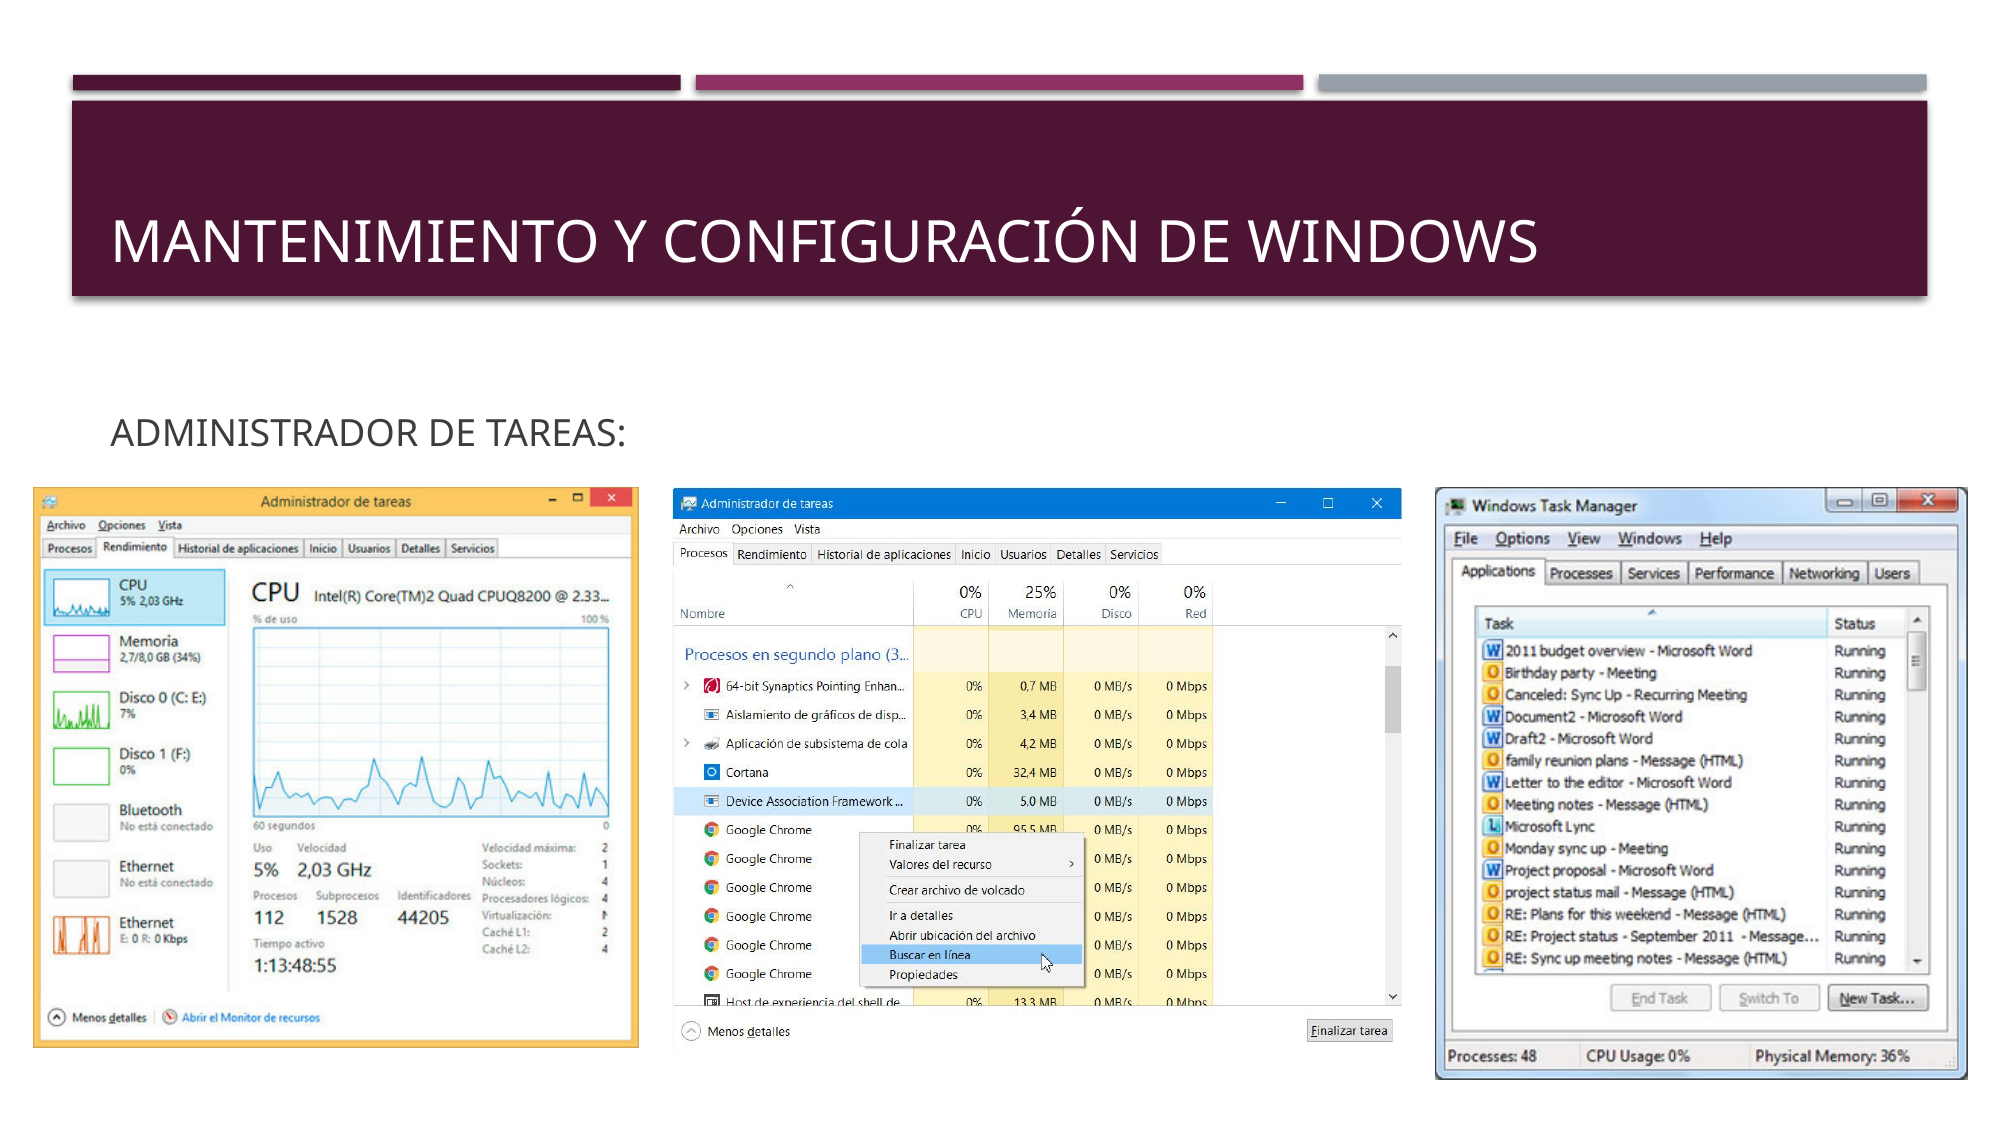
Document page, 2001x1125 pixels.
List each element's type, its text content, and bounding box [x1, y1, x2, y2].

list ADMINISTRADOR DE TAREAS: [95, 357, 1905, 962]
title MANTENIMIENTO Y CONFIGURACIÓN DE WINDOWS [95, 115, 1905, 282]
picture [1435, 486, 1968, 1081]
picture [32, 486, 640, 1048]
picture [672, 486, 1403, 1057]
